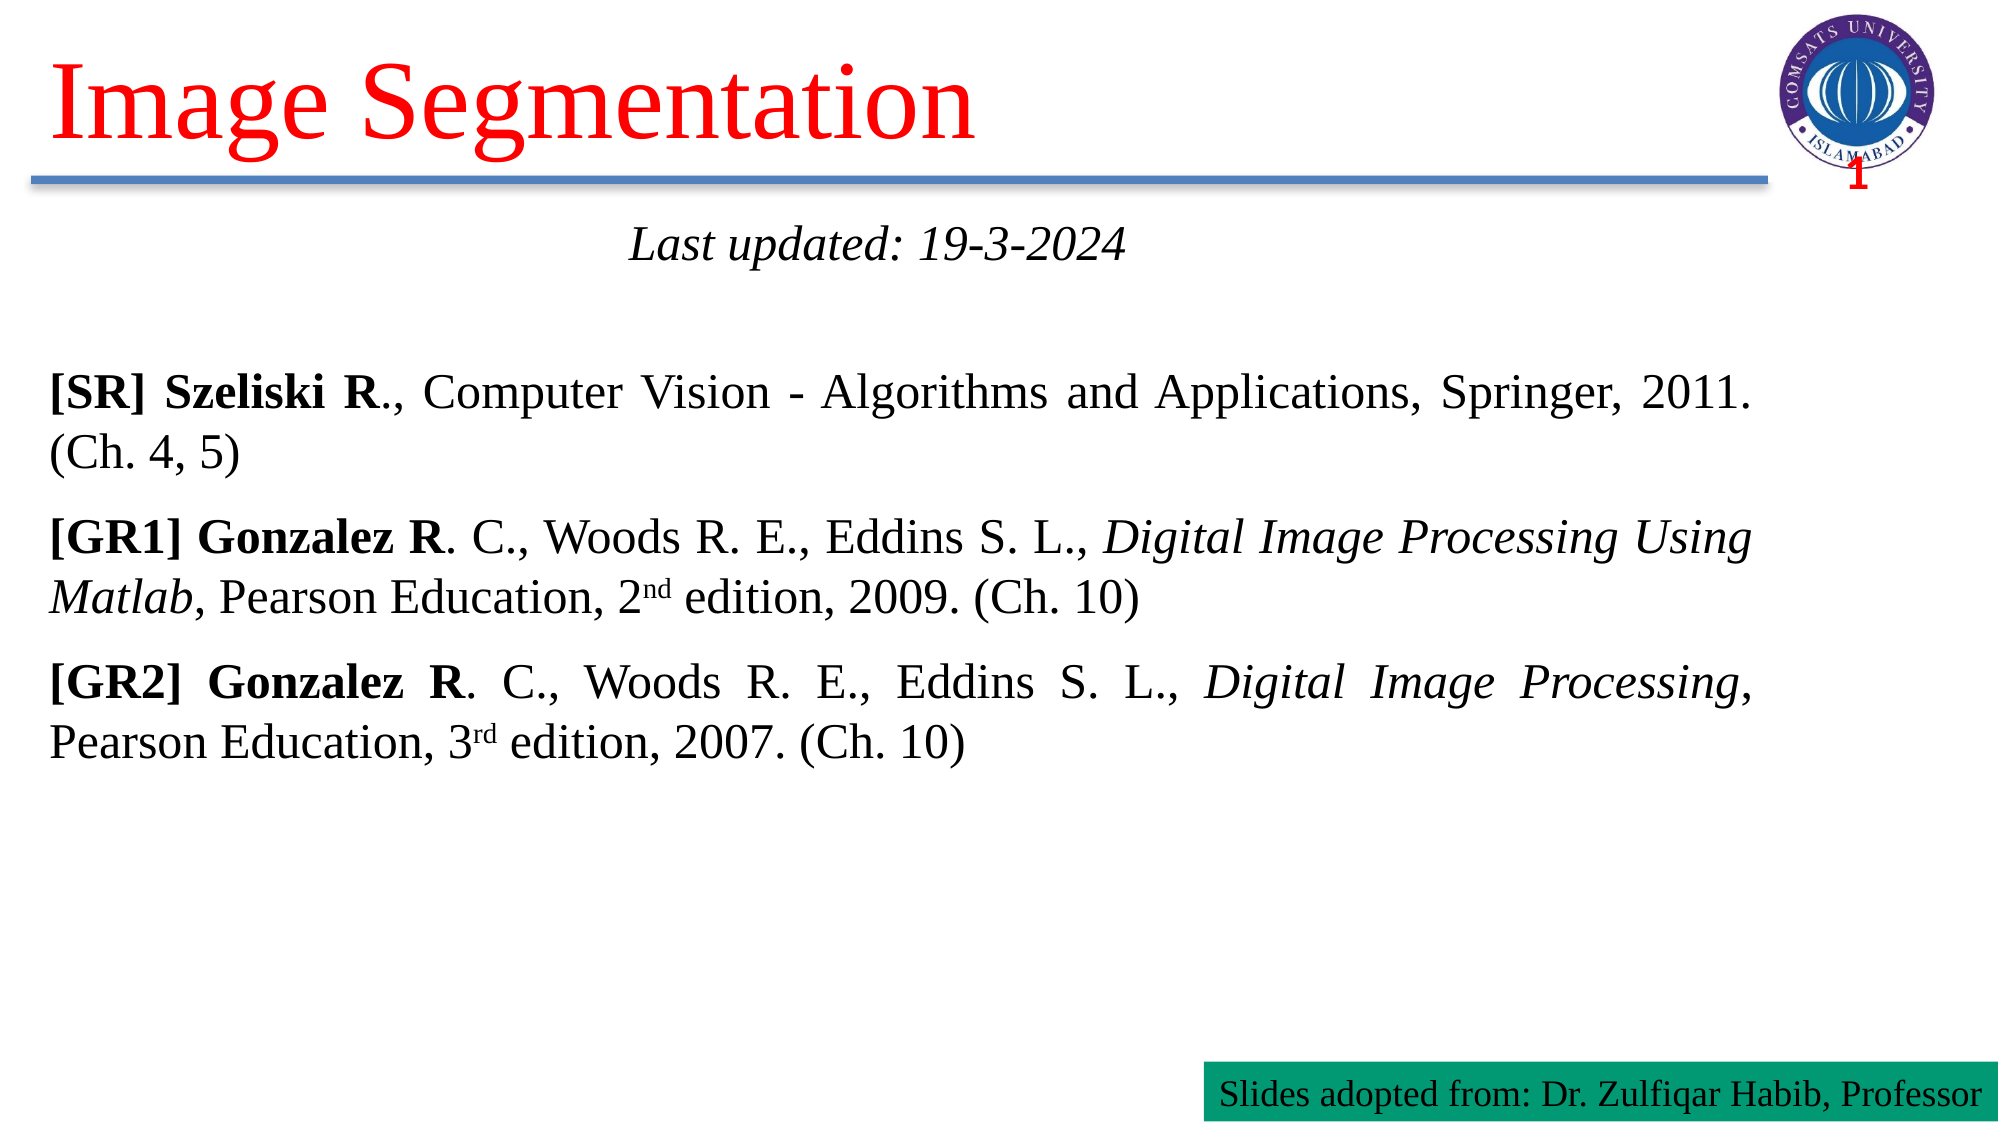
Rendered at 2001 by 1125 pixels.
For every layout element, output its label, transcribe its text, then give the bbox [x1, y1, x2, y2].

text_box [SR] Szeliski R., Computer Vision - Algorithms and Applications, Springer, 2011. (Ch. 4, 5) [GR1] Gonzalez R. C., Woods R. E., Eddins S. L., Digital Image Processing Using Matlab, Pearson Education, 2nd edition, 2009. (Ch. 10) [GR2] Gonzalez R. C., Woods R. E., Eddins S. L., Digital Image Processing, Pearson Education, 3rd edition, 2007. (Ch. 10) [34, 351, 1768, 777]
text_box Slides adopted from: Dr. Zulfiqar Habib, Professor [1203, 1061, 1998, 1122]
text_box Last updated: 19-3-2024 [613, 202, 1142, 278]
title Image Segmentation [34, 23, 1750, 164]
picture [1768, 1, 1945, 182]
